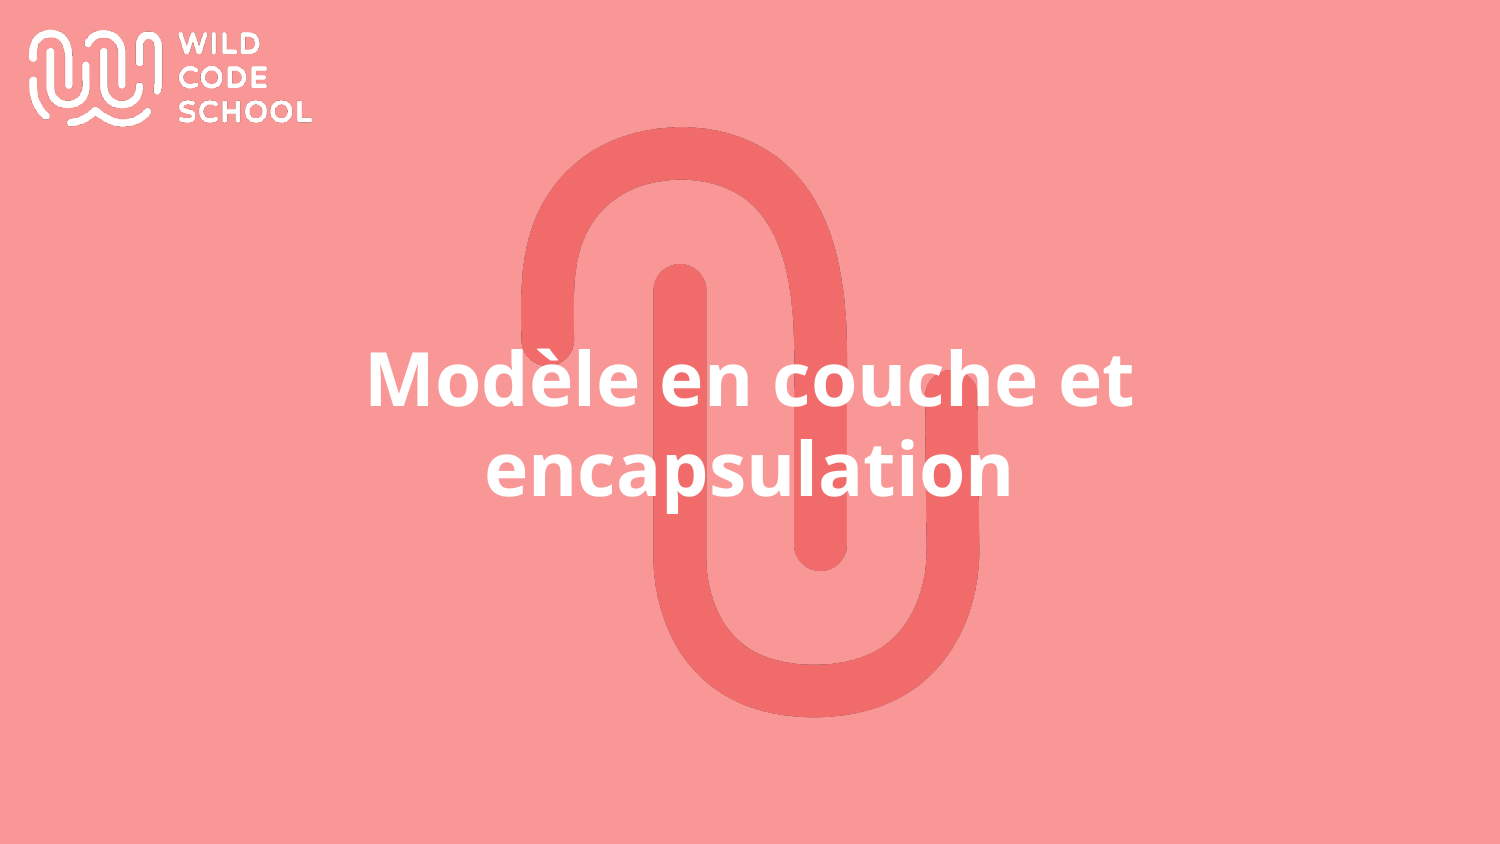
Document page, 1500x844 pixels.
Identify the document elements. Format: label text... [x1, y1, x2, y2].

title Modèle en couche et encapsulation [301, 293, 1199, 551]
picture [520, 126, 980, 293]
picture [29, 29, 312, 127]
picture [520, 551, 980, 718]
